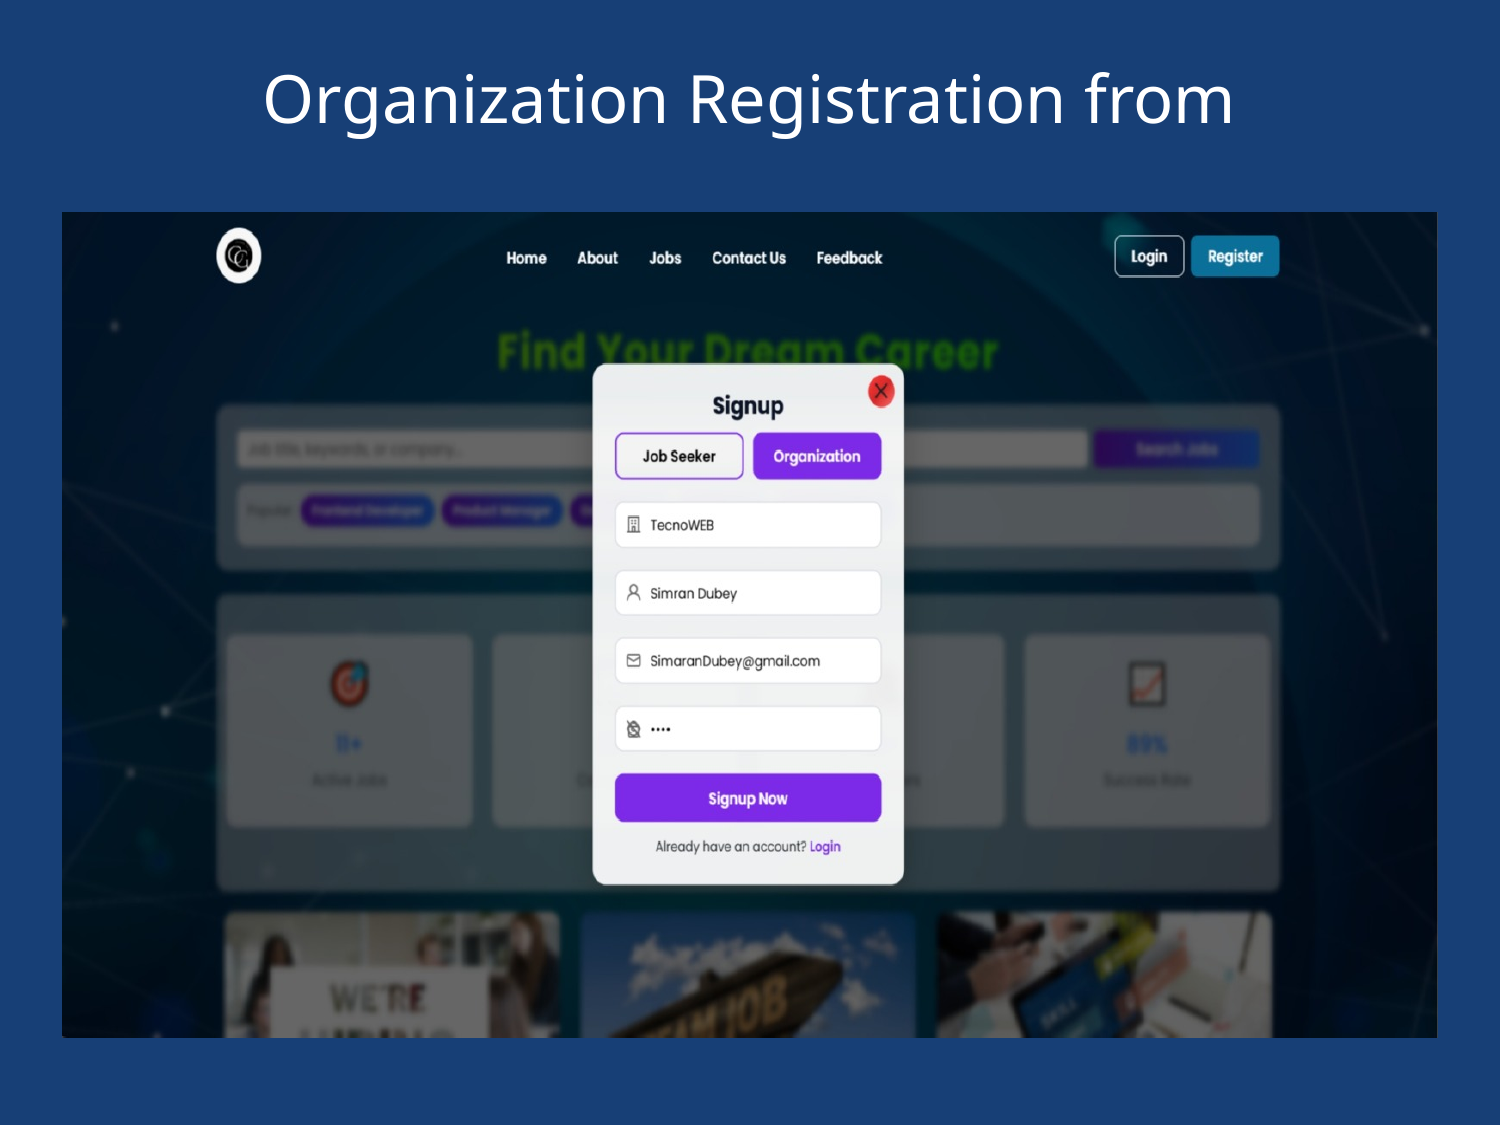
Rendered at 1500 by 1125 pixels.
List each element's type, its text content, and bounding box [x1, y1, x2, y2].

picture [62, 212, 1438, 1038]
text_box Organization Registration from [0, 49, 1500, 145]
